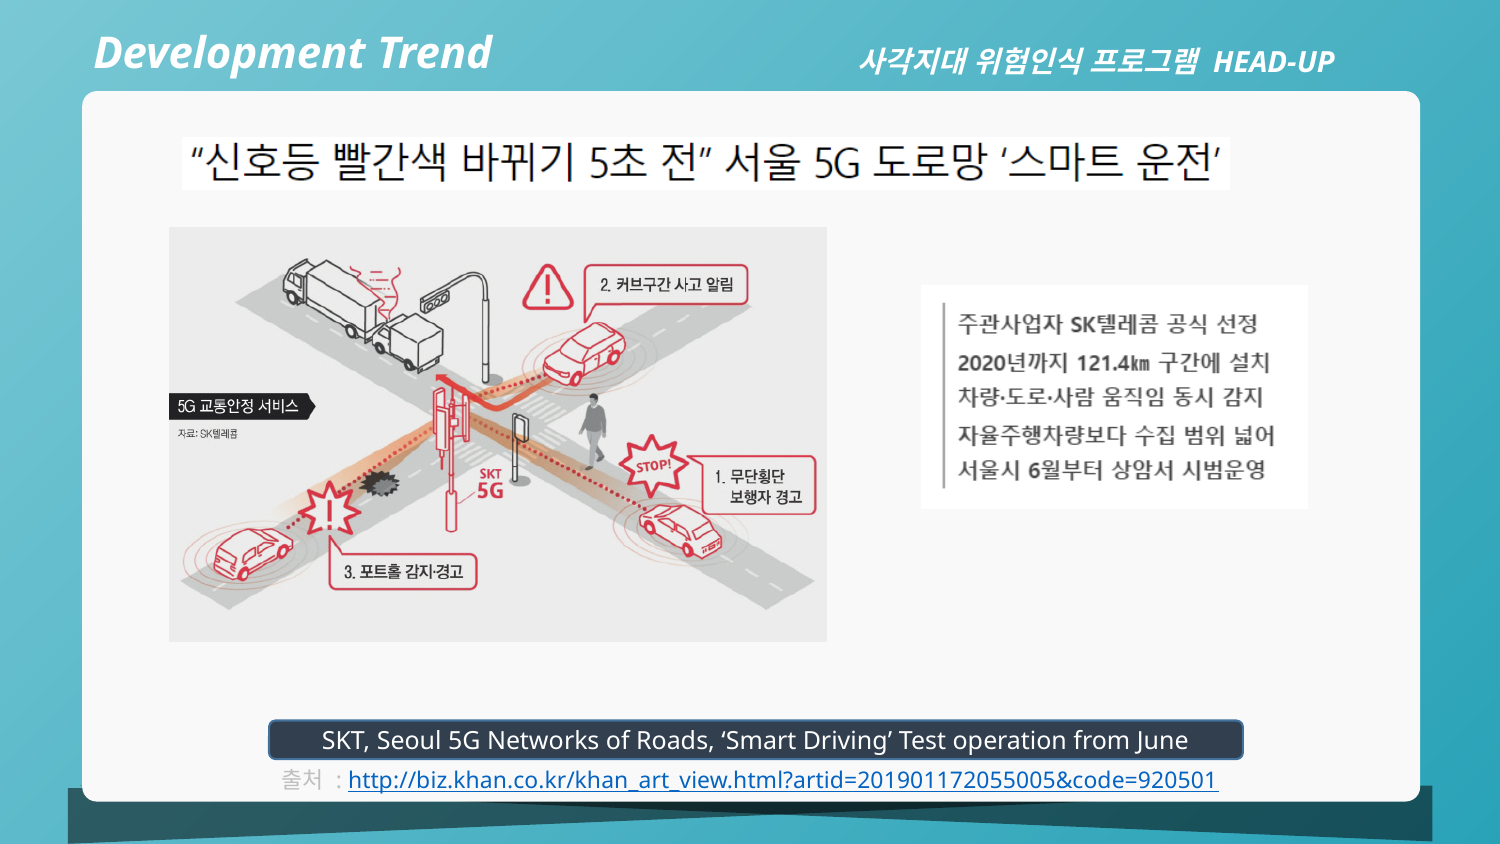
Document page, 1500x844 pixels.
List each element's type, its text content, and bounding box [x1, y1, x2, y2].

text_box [67, 90, 1433, 844]
picture [168, 227, 828, 643]
text_box 사각지대 위험인식 프로그램 HEAD-UP [842, 35, 1421, 88]
text_box Development Trend [82, 19, 929, 89]
picture [920, 285, 1308, 509]
picture [182, 136, 1230, 191]
